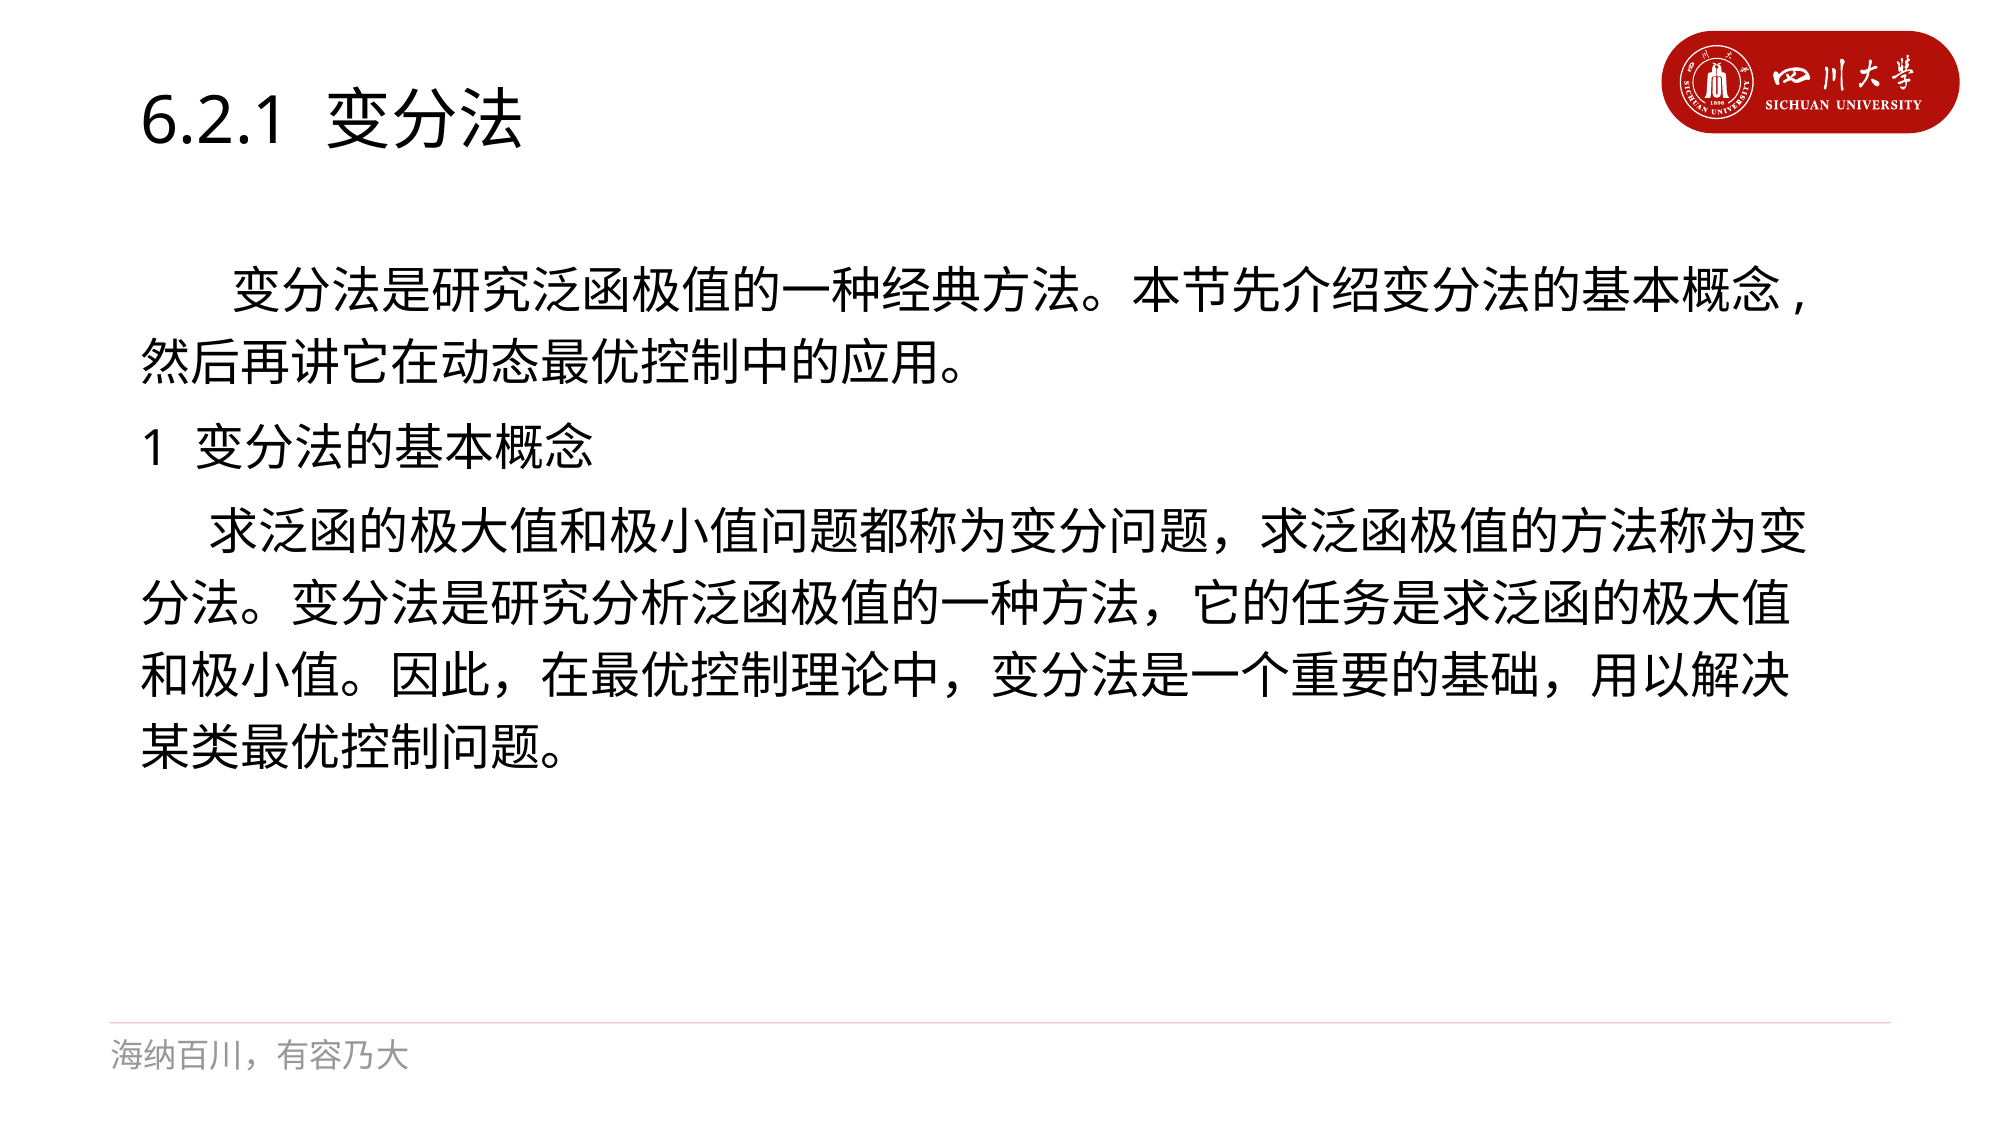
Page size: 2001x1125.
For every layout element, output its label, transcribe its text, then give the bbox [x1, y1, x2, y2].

title 6.2.1 变分法 [125, 78, 1827, 190]
list 变分法是研究泛函极值的一种经典方法。本节先介绍变分法的基本概念,然后再讲它在动态最优控制中的应用。 1 变分法的基本概念 求泛函的极大值和极小值问题都称为变分问题，求泛函极值的方法称为变分法。变分法是研究分析泛函极值的一种方法，它的任务是求泛函的极大值和极小值。因此，在最优控制理论中，变分法是一个重要的基础，用以解决某类最优控制问题。 [125, 239, 1826, 1077]
